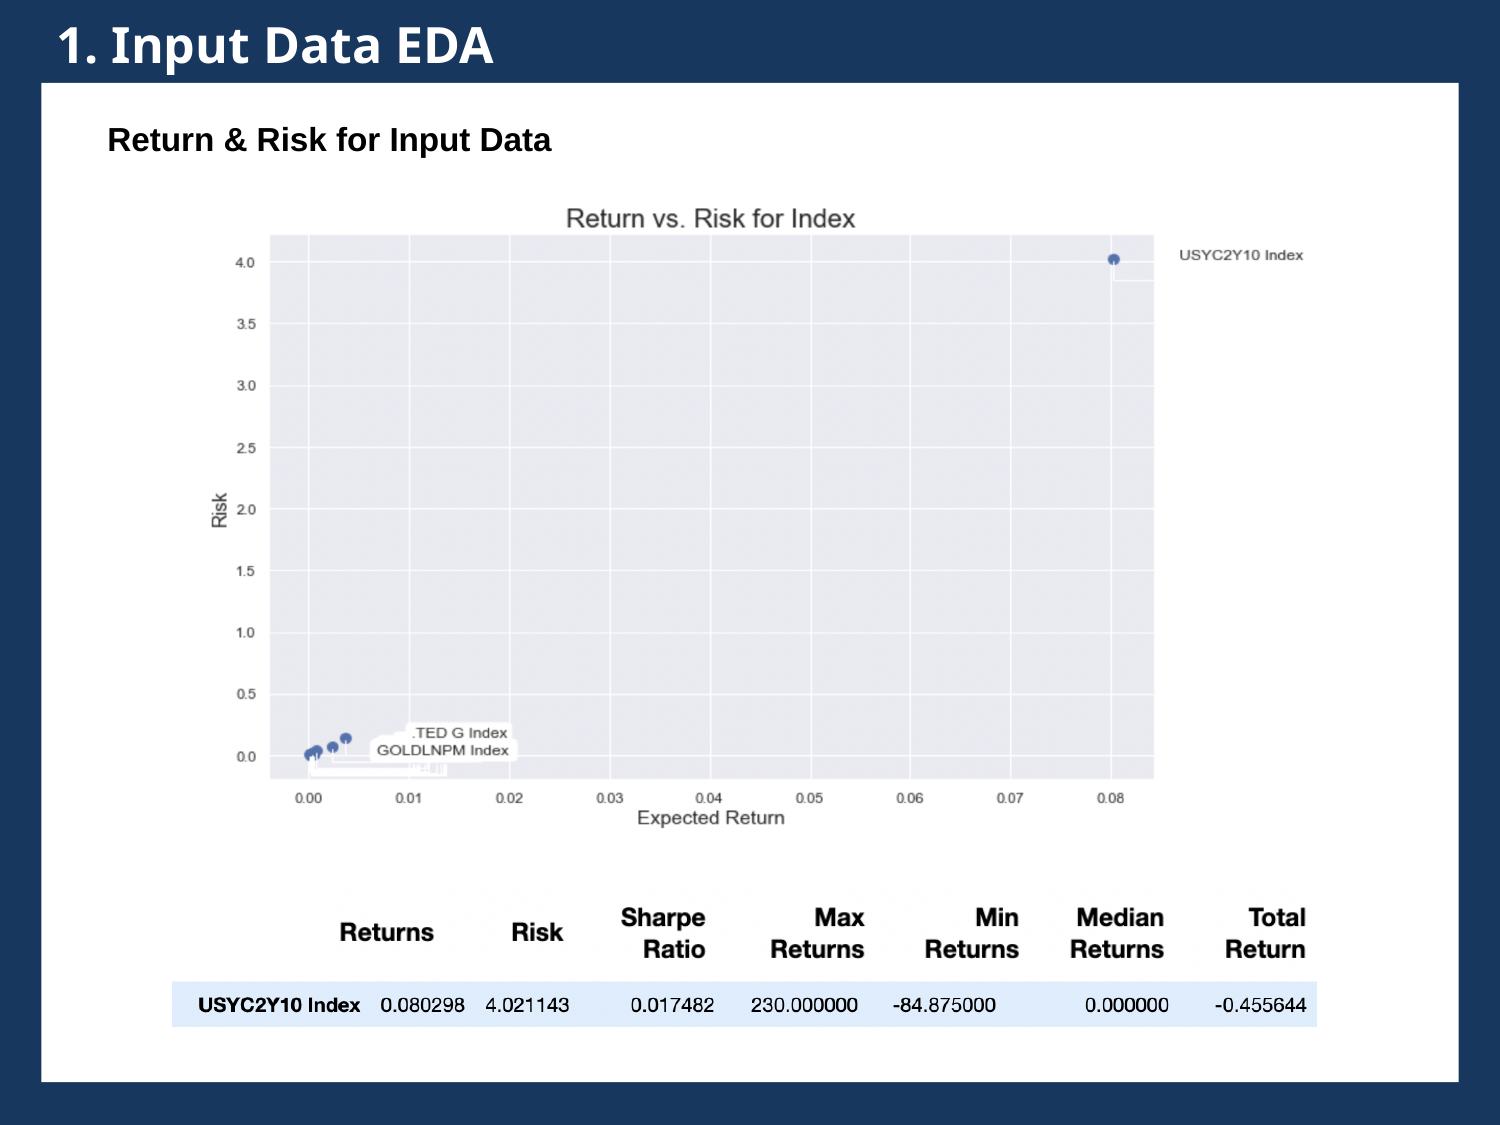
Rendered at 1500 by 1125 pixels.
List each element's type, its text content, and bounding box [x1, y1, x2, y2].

text_box Vascular smooth muscle cell glycolytic metabolism. [39, 81, 1461, 1084]
picture [172, 888, 1328, 1033]
text_box 1. Input Data EDA [41, 6, 1152, 81]
picture [189, 202, 1311, 834]
text_box Return & Risk for Input Data [92, 110, 597, 165]
